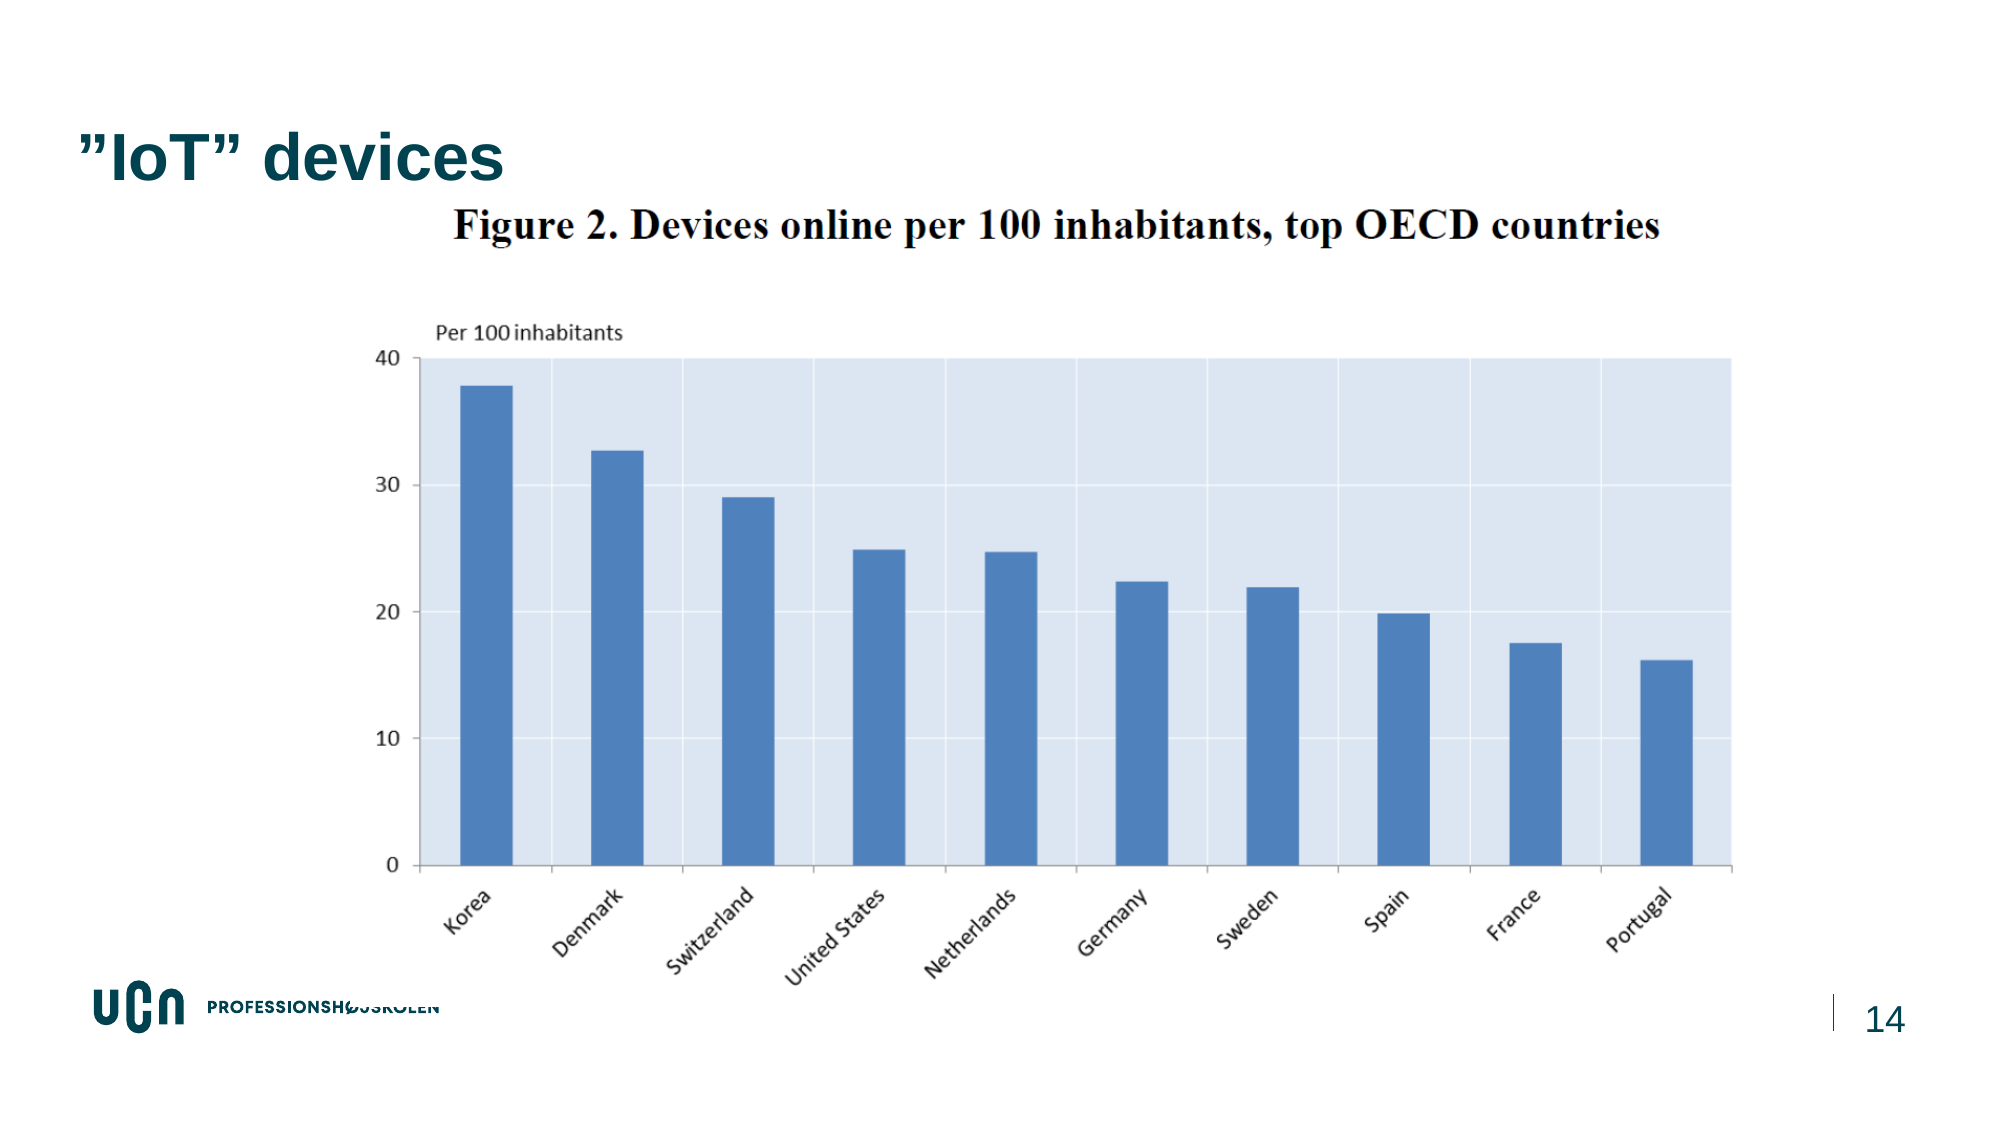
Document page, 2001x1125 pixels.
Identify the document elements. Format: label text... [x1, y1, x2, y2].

picture [350, 200, 1756, 1007]
slide_number 14 [1834, 955, 1907, 1041]
title ”IoT” devices [76, 124, 1920, 201]
